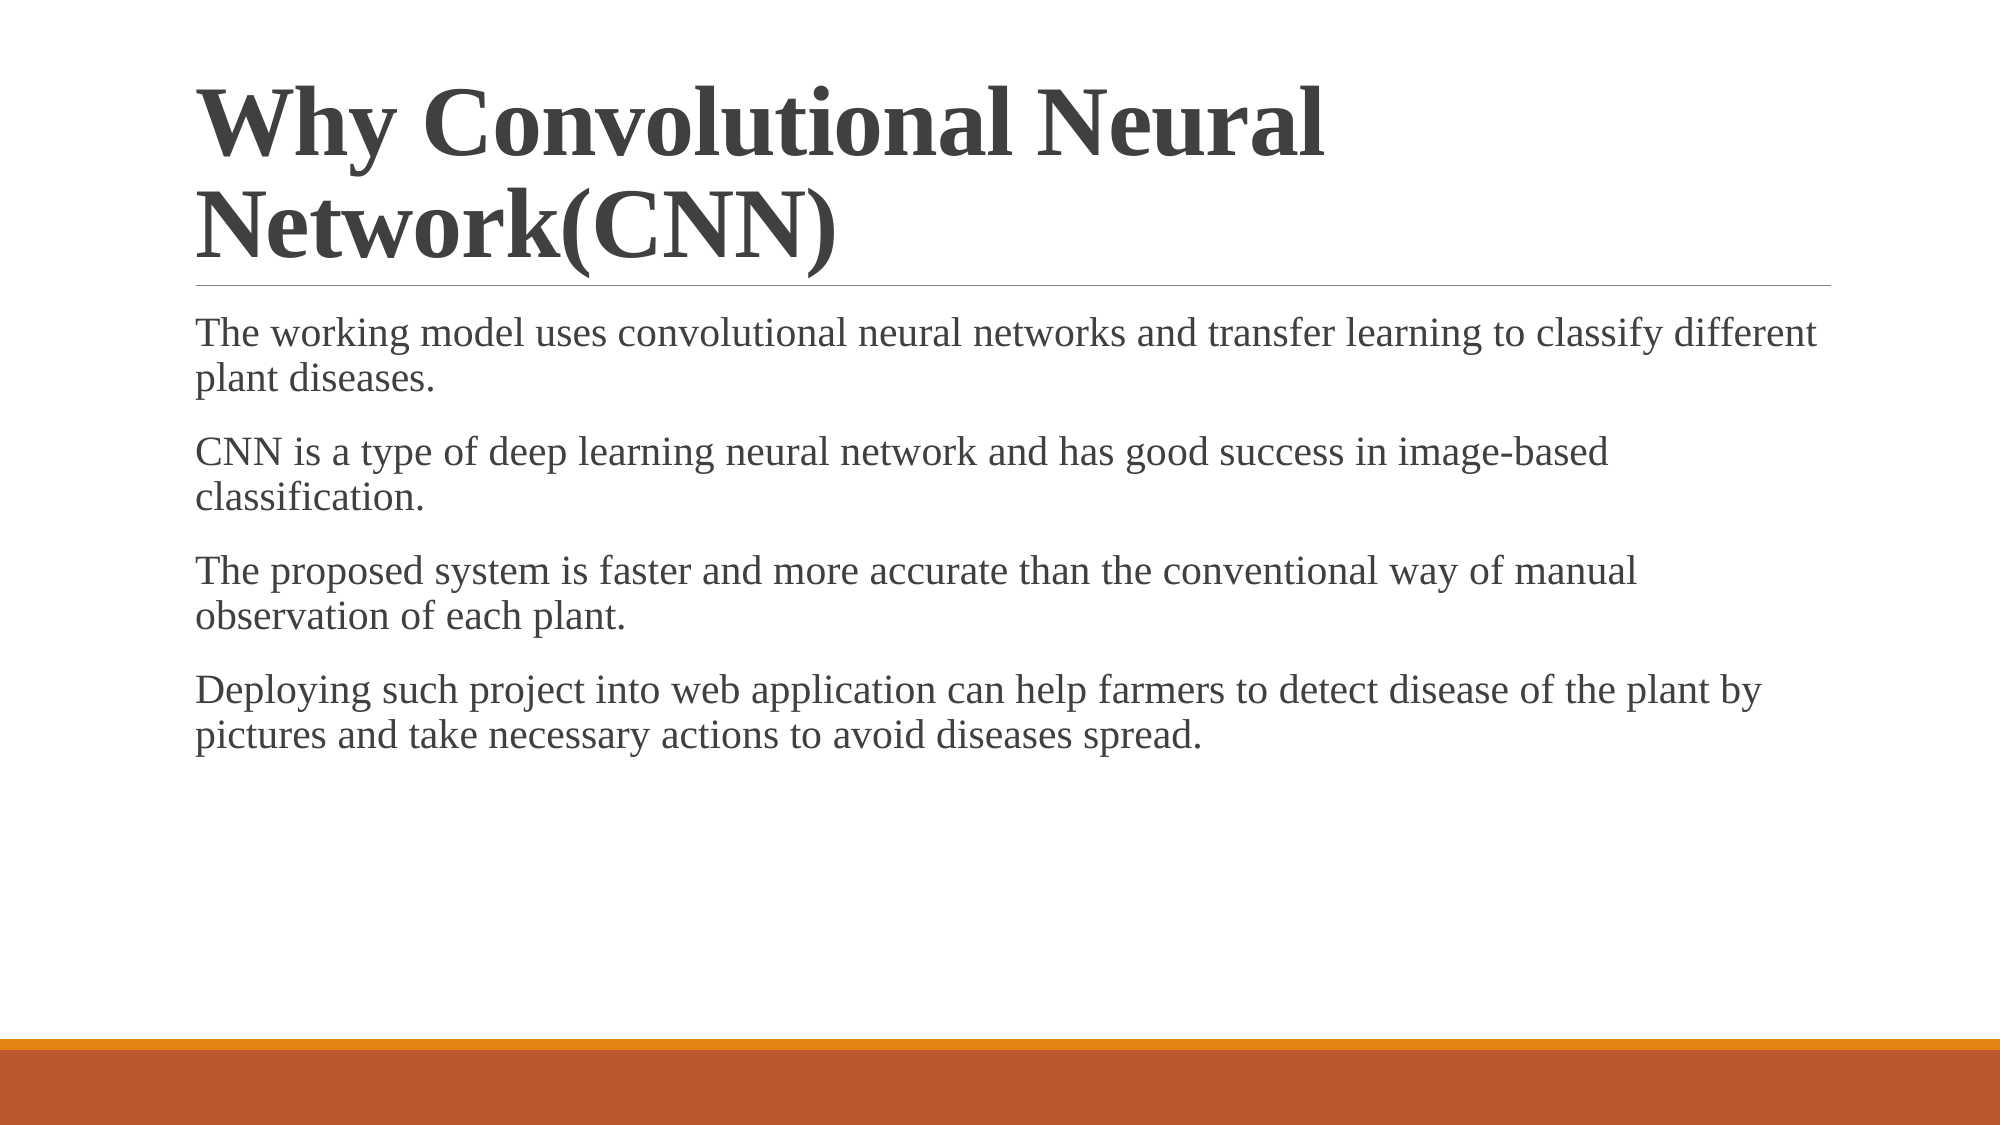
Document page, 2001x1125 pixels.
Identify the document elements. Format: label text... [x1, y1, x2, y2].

list The working model uses convolutional neural networks and transfer learning to classify different plant diseases. CNN is a type of deep learning neural network and has good success in image-based classification. The proposed system is faster and more accurate than the conventional way of manual observation of each plant. Deploying such project into web application can help farmers to detect disease of the plant by pictures and take necessary actions to avoid diseases spread. [180, 302, 1830, 963]
title Why Convolutional Neural Network(CNN) [180, 47, 1830, 285]
